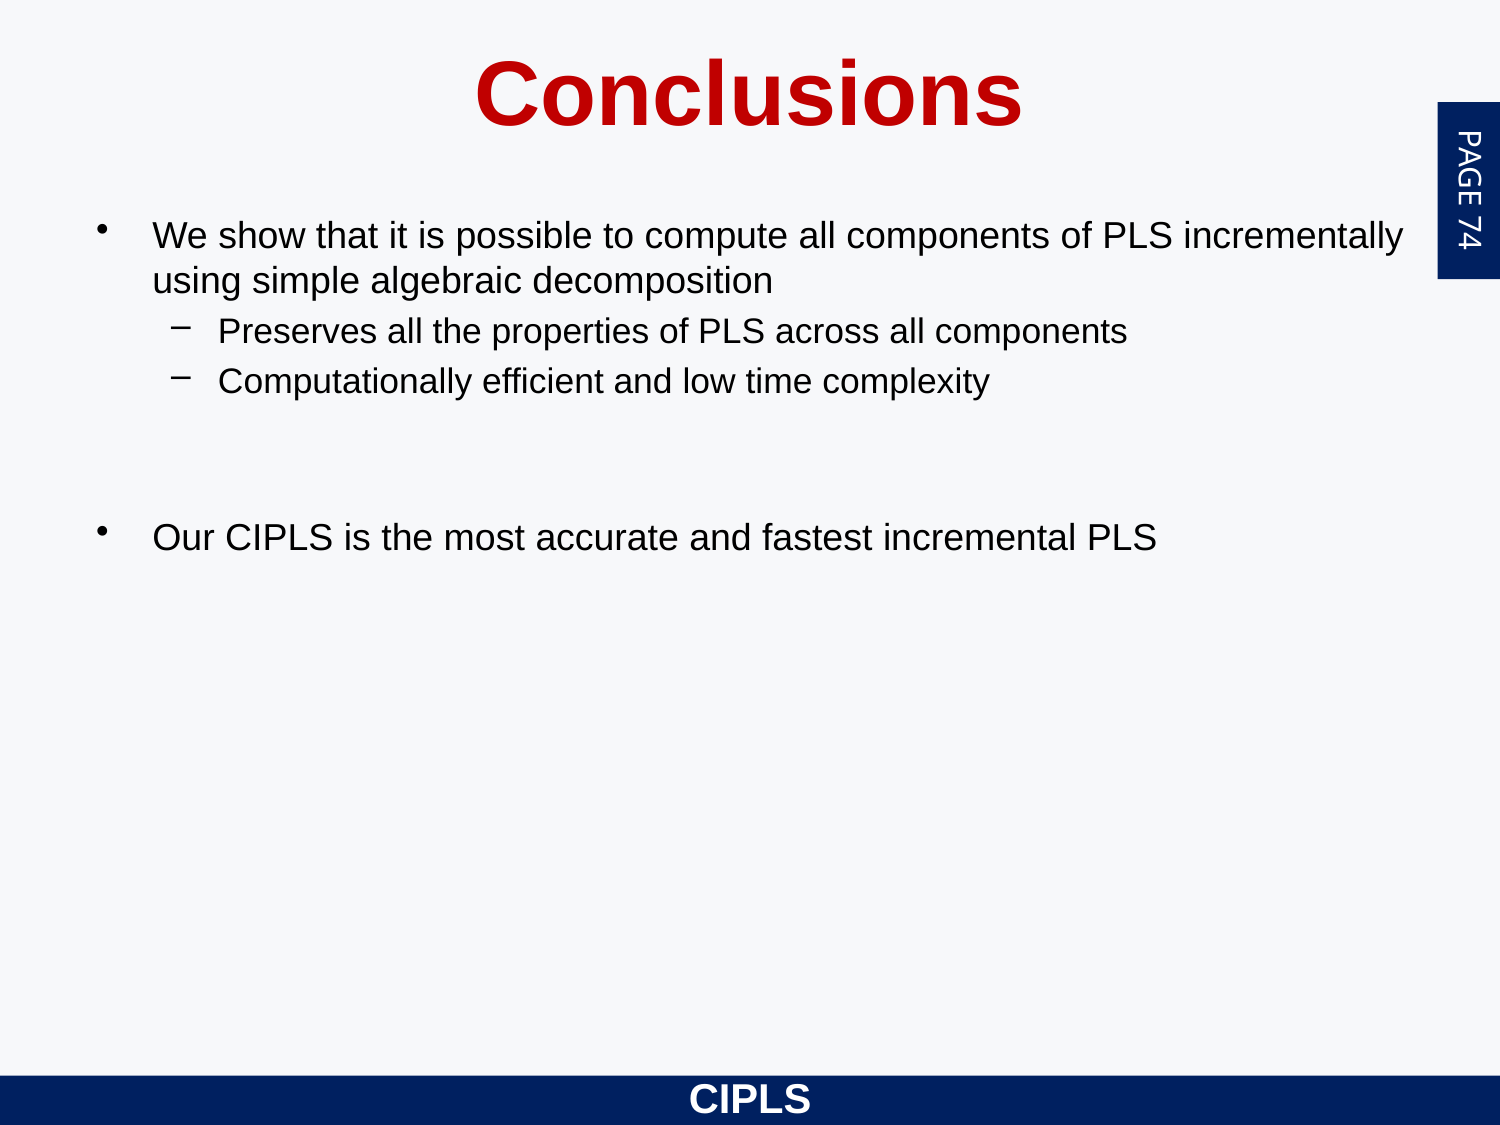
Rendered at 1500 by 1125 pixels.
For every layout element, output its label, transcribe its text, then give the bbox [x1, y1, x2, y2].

list We show that it is possible to compute all components of PLS incrementally using simple algebraic decomposition Preserves all the properties of PLS across all components Computationally efficient and low time complexity Our CIPLS is the most accurate and fastest incremental PLS [81, 203, 1425, 1073]
text_box Conclusions [74, 17, 1425, 160]
list CIPLS [290, 1064, 1210, 1119]
